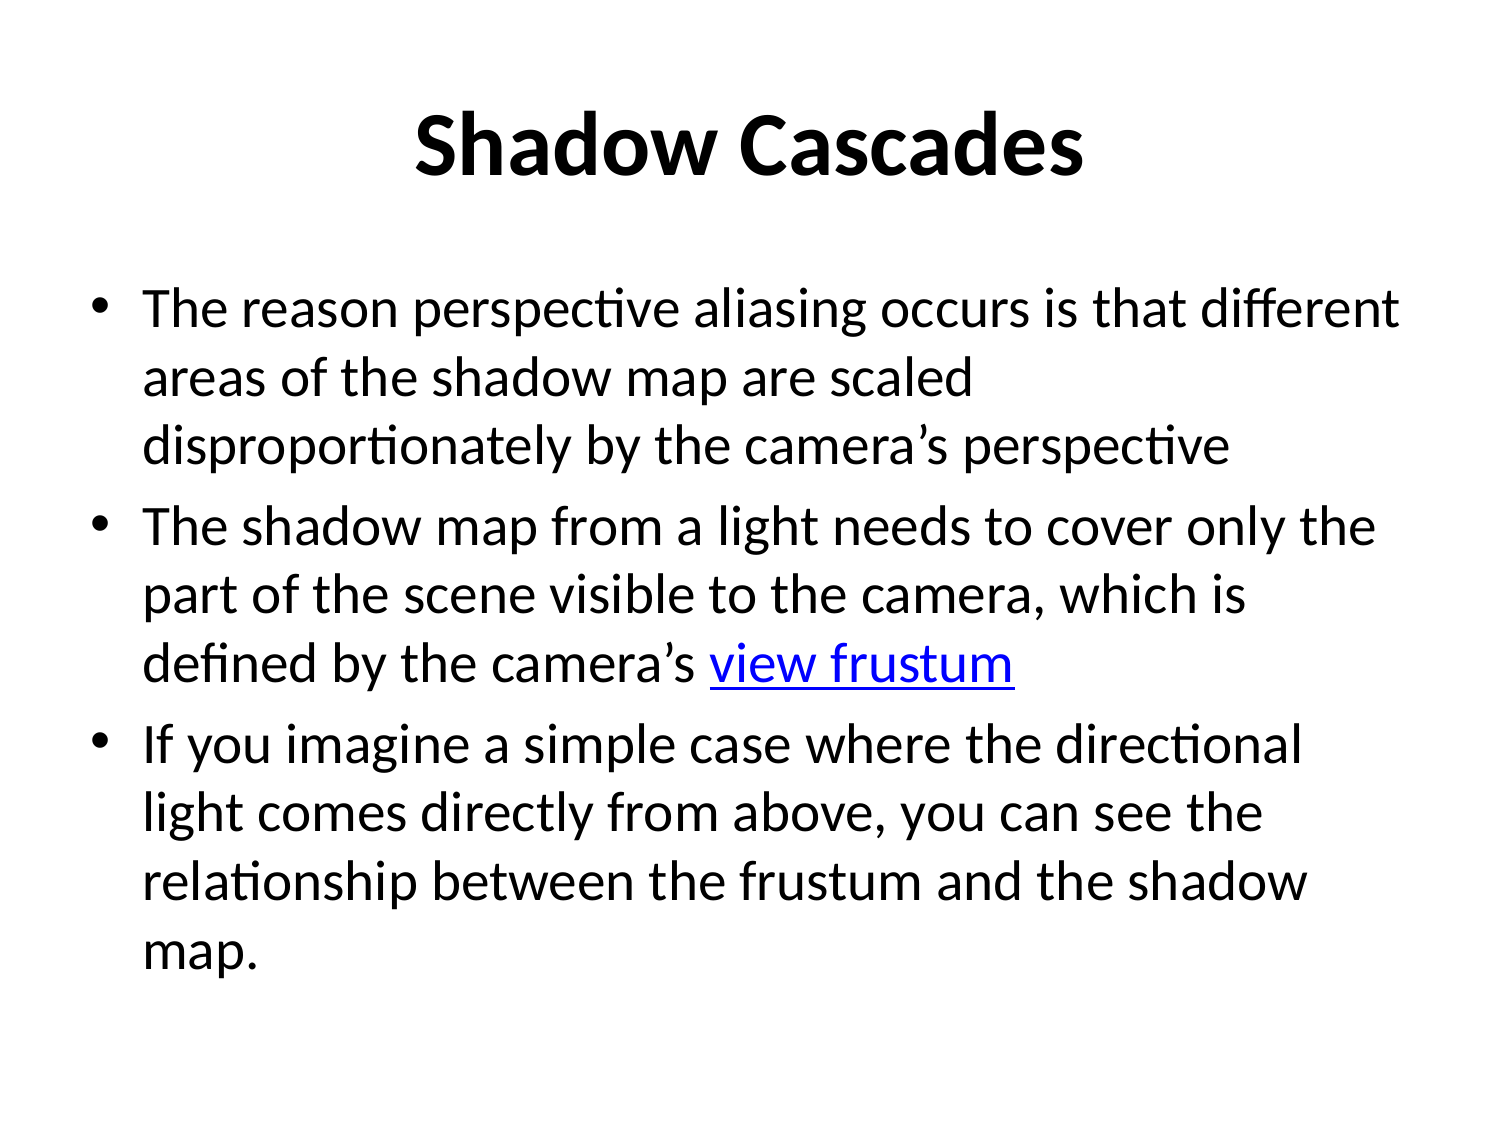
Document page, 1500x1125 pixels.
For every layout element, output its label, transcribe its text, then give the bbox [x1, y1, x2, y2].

title Shadow Cascades [75, 45, 1425, 233]
list The reason perspective aliasing occurs is that different areas of the shadow map are scaled disproportionately by the camera’s perspective The shadow map from a light needs to cover only the part of the scene visible to the camera, which is defined by the camera’s view frustum If you imagine a simple case where the directional light comes directly from above, you can see the relationship between the frustum and the shadow map. [75, 262, 1425, 1005]
